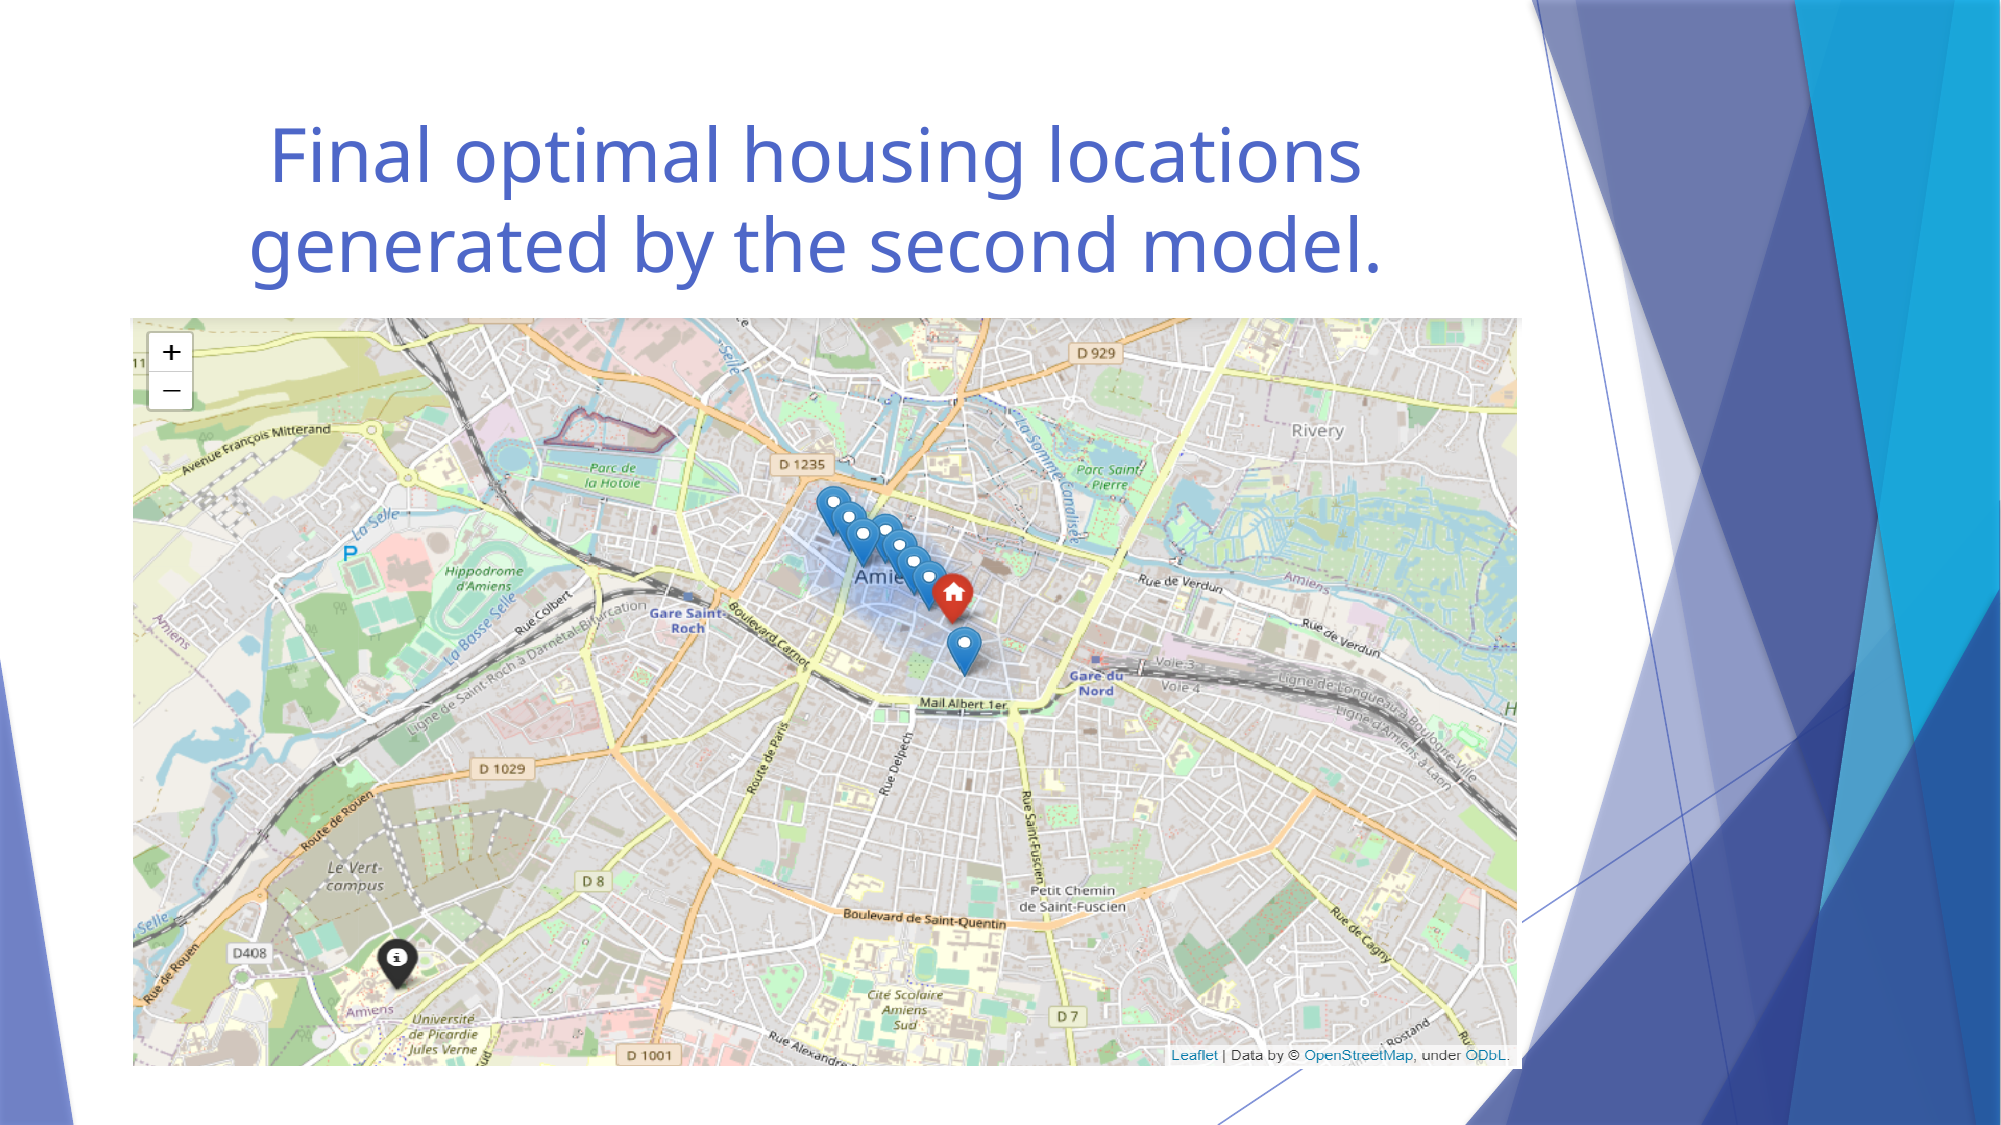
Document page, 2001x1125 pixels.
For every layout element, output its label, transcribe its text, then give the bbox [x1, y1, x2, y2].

picture [130, 316, 1522, 1069]
title Final optimal housing locations generated by the second model. [111, 99, 1522, 317]
